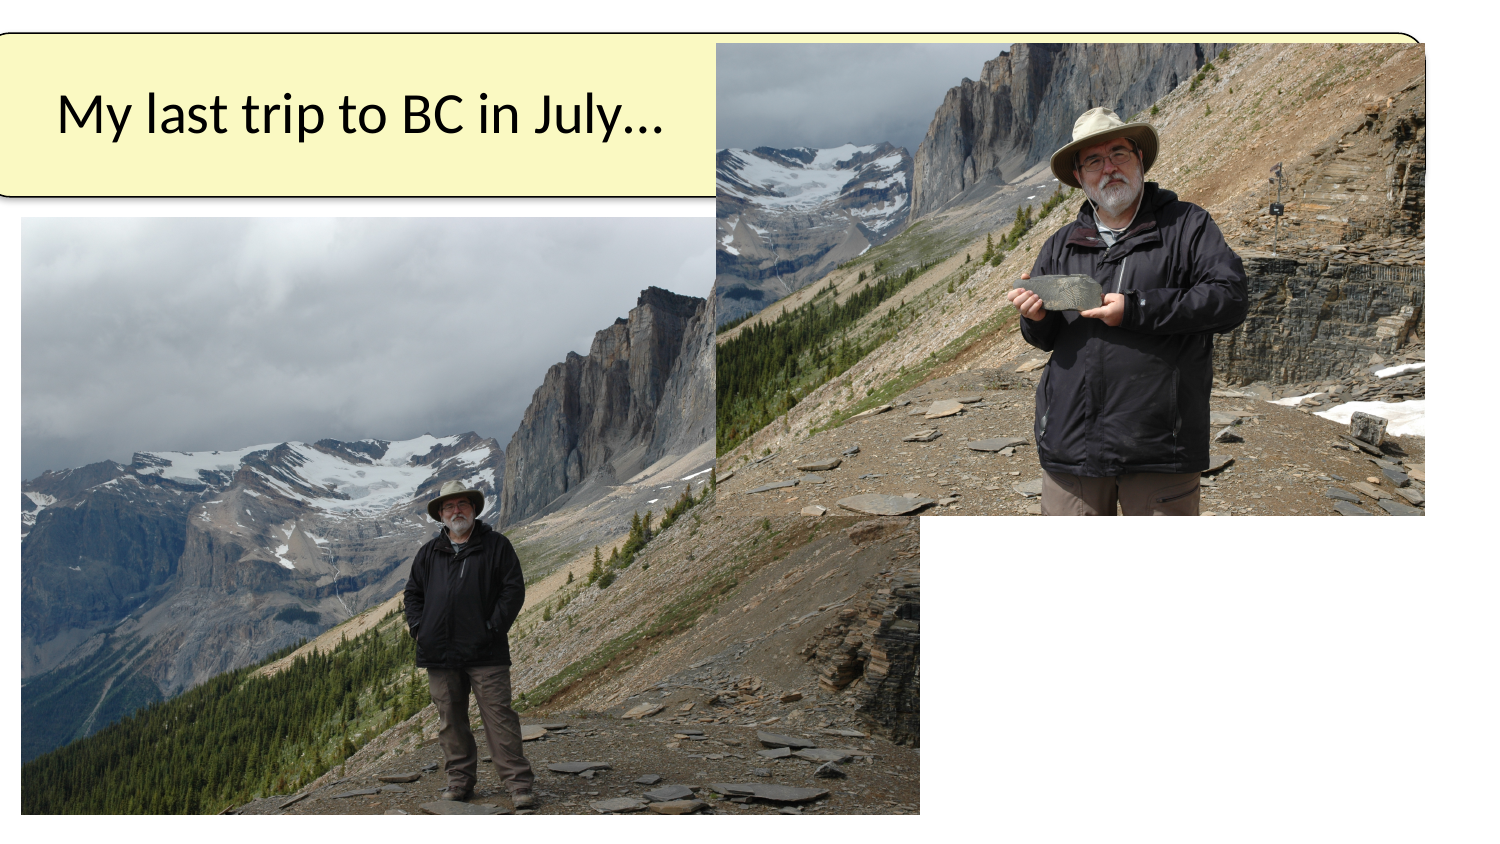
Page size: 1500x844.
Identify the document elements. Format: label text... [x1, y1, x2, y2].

title My last trip to BC in July… [41, 28, 1392, 192]
picture [21, 43, 1426, 815]
